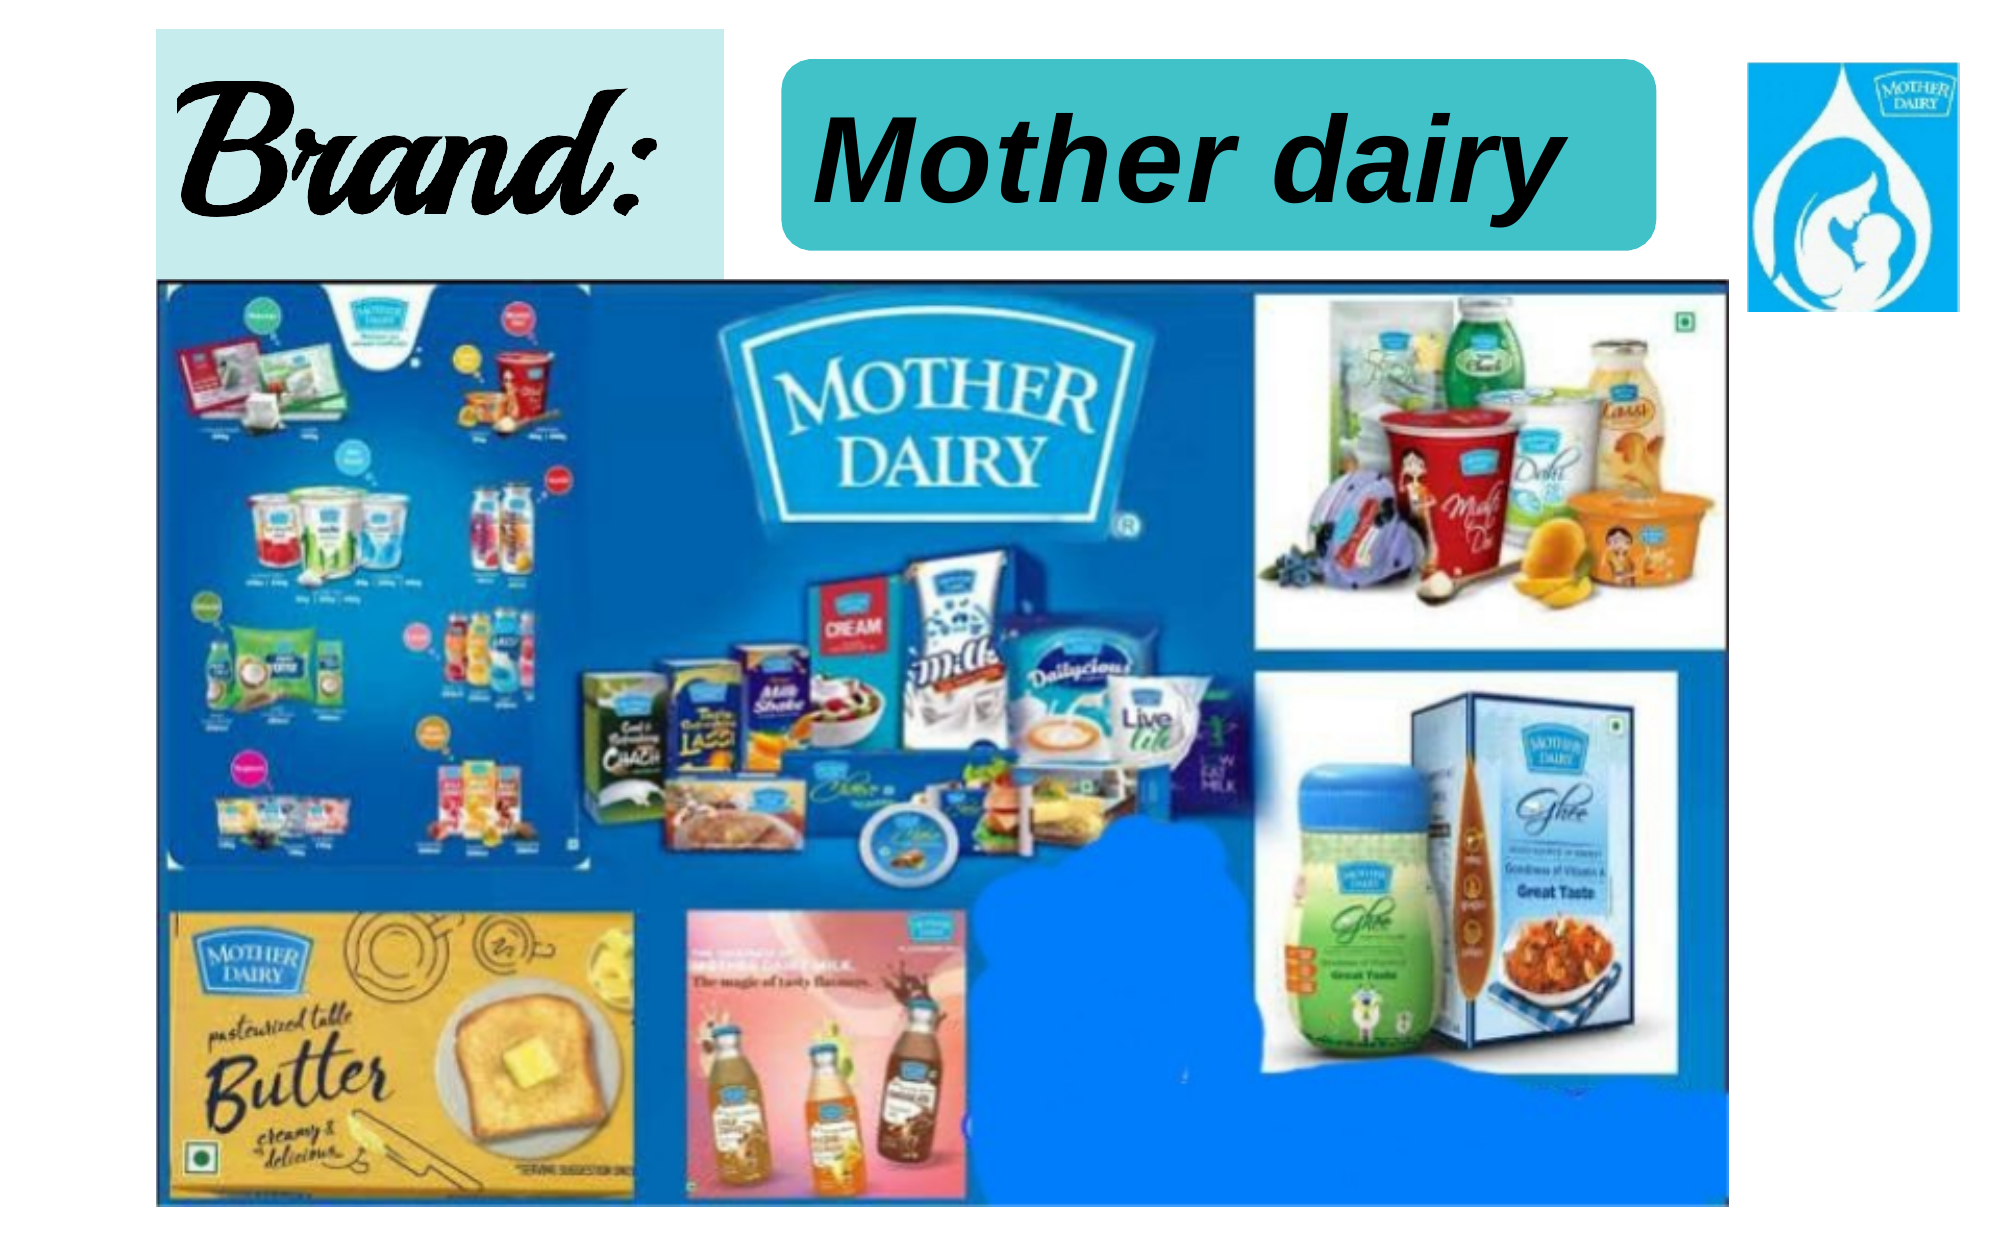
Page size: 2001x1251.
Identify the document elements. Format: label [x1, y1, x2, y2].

text_box [155, 29, 1730, 1208]
picture [1746, 58, 1960, 312]
